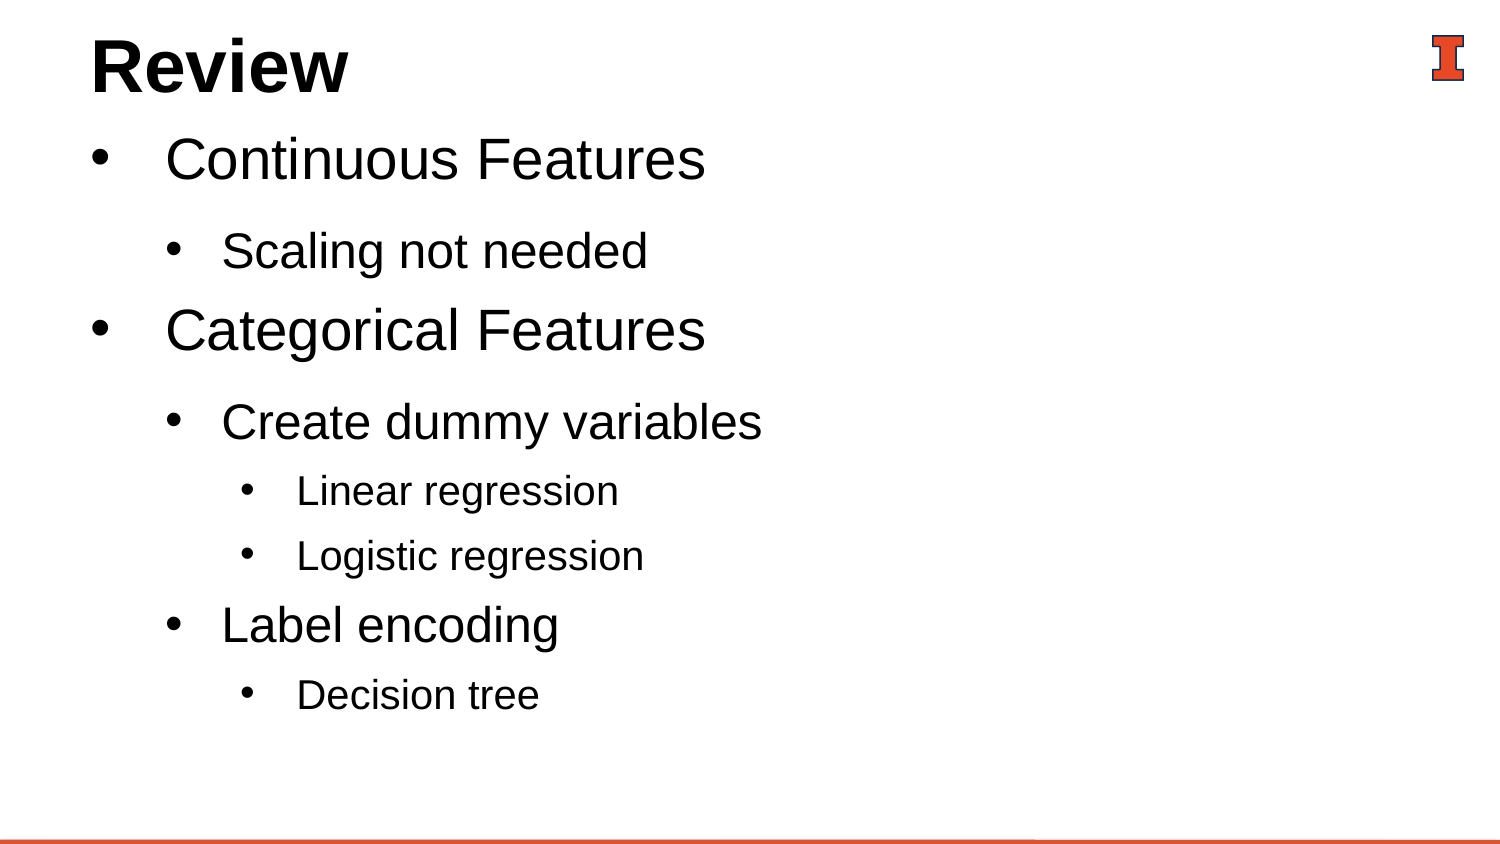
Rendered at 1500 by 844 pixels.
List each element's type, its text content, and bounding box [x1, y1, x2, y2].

picture [1432, 35, 1464, 81]
list Continuous Features Scaling not needed Categorical Features Create dummy variables Linear regression Logistic regression Label encoding Decision tree [75, 128, 1404, 796]
title Review [75, 10, 1404, 128]
